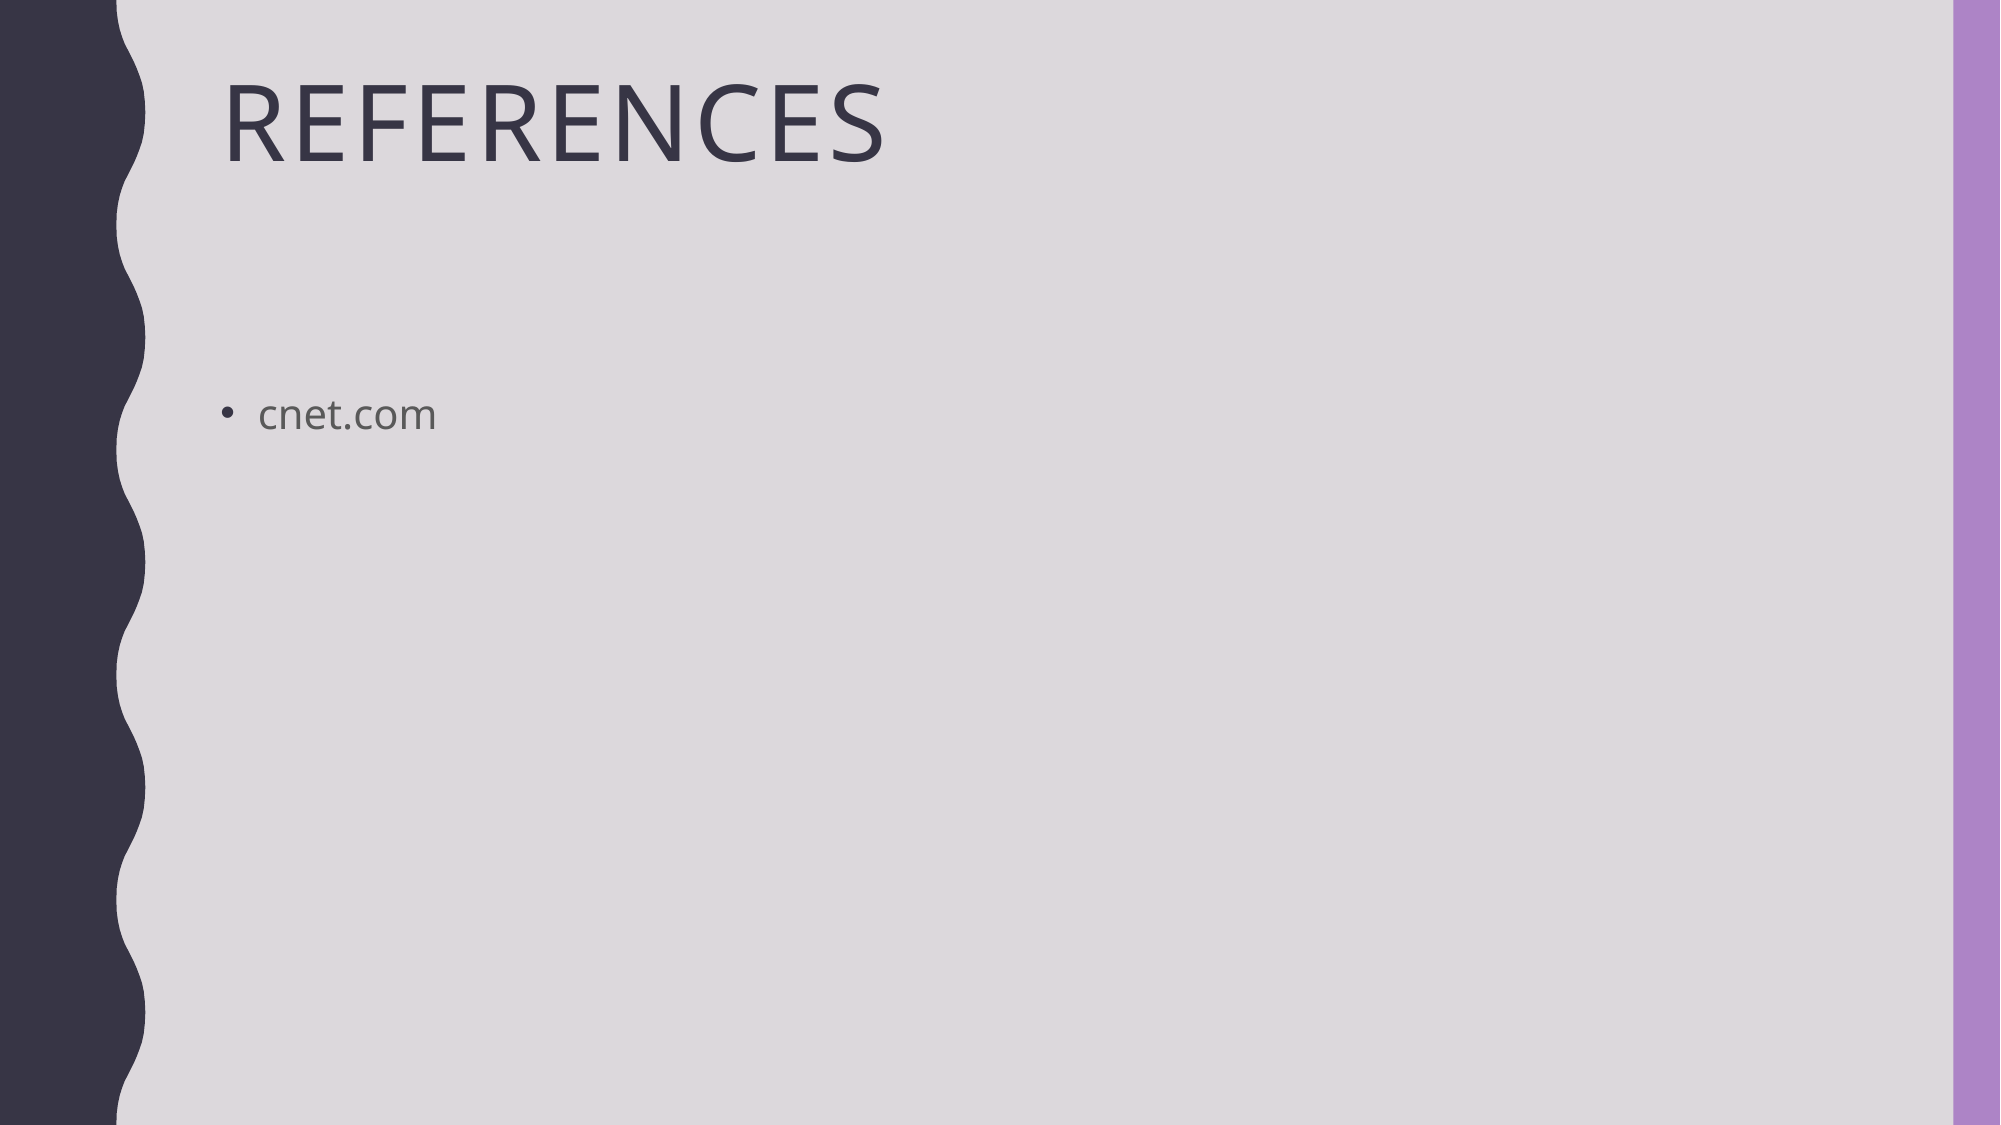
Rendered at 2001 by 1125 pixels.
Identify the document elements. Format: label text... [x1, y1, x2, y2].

title references [205, 62, 1875, 308]
list cnet.com [205, 375, 1875, 965]
